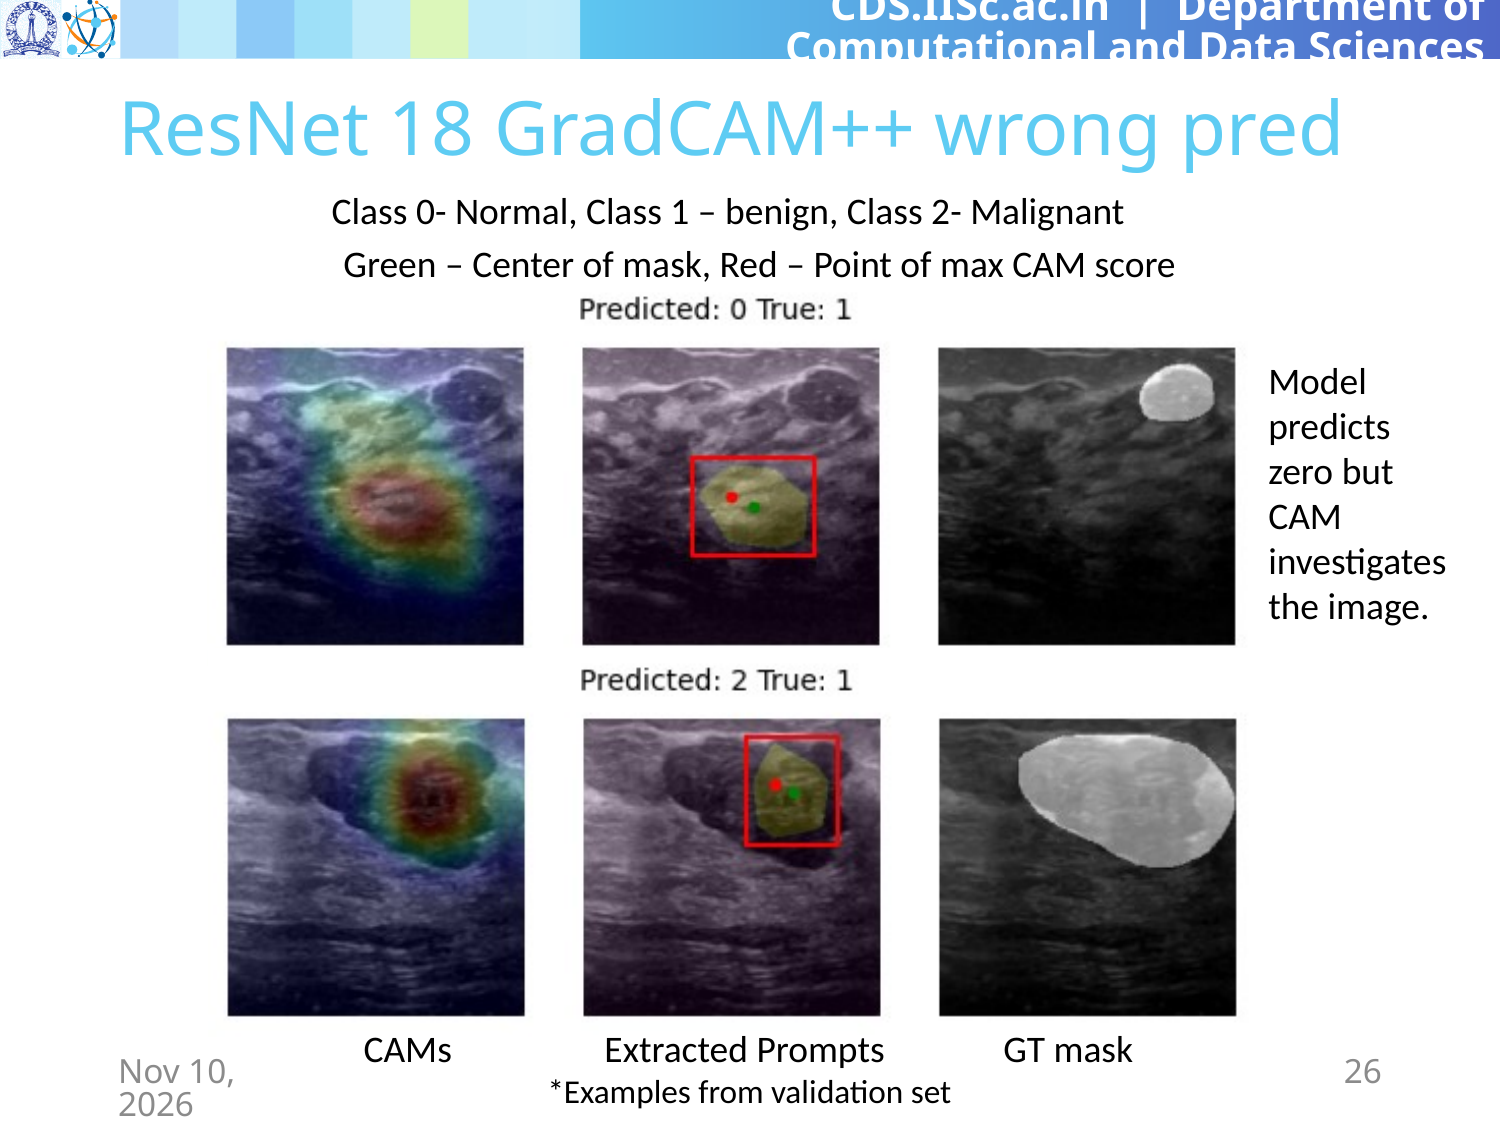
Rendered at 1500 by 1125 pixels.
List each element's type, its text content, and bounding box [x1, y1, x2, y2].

slide_number 1-May-24 [103, 1042, 273, 1103]
text_box Model predicts zero but CAM investigates the image. [1254, 349, 1474, 635]
text_box Class 0- Normal, Class 1 – benign, Class 2- Malignant [316, 179, 1259, 240]
text_box ResNet 18 GradCAM++ wrong pred [103, 66, 1397, 196]
picture [207, 277, 1255, 1037]
text_box CAMs Extracted Prompts GT mask [272, 1037, 1233, 1078]
text_box Green – Center of mask, Red – Point of max CAM score [328, 240, 1232, 277]
slide_number 26 [1248, 1042, 1397, 1103]
text_box *Examples from validation set [532, 1062, 1078, 1118]
